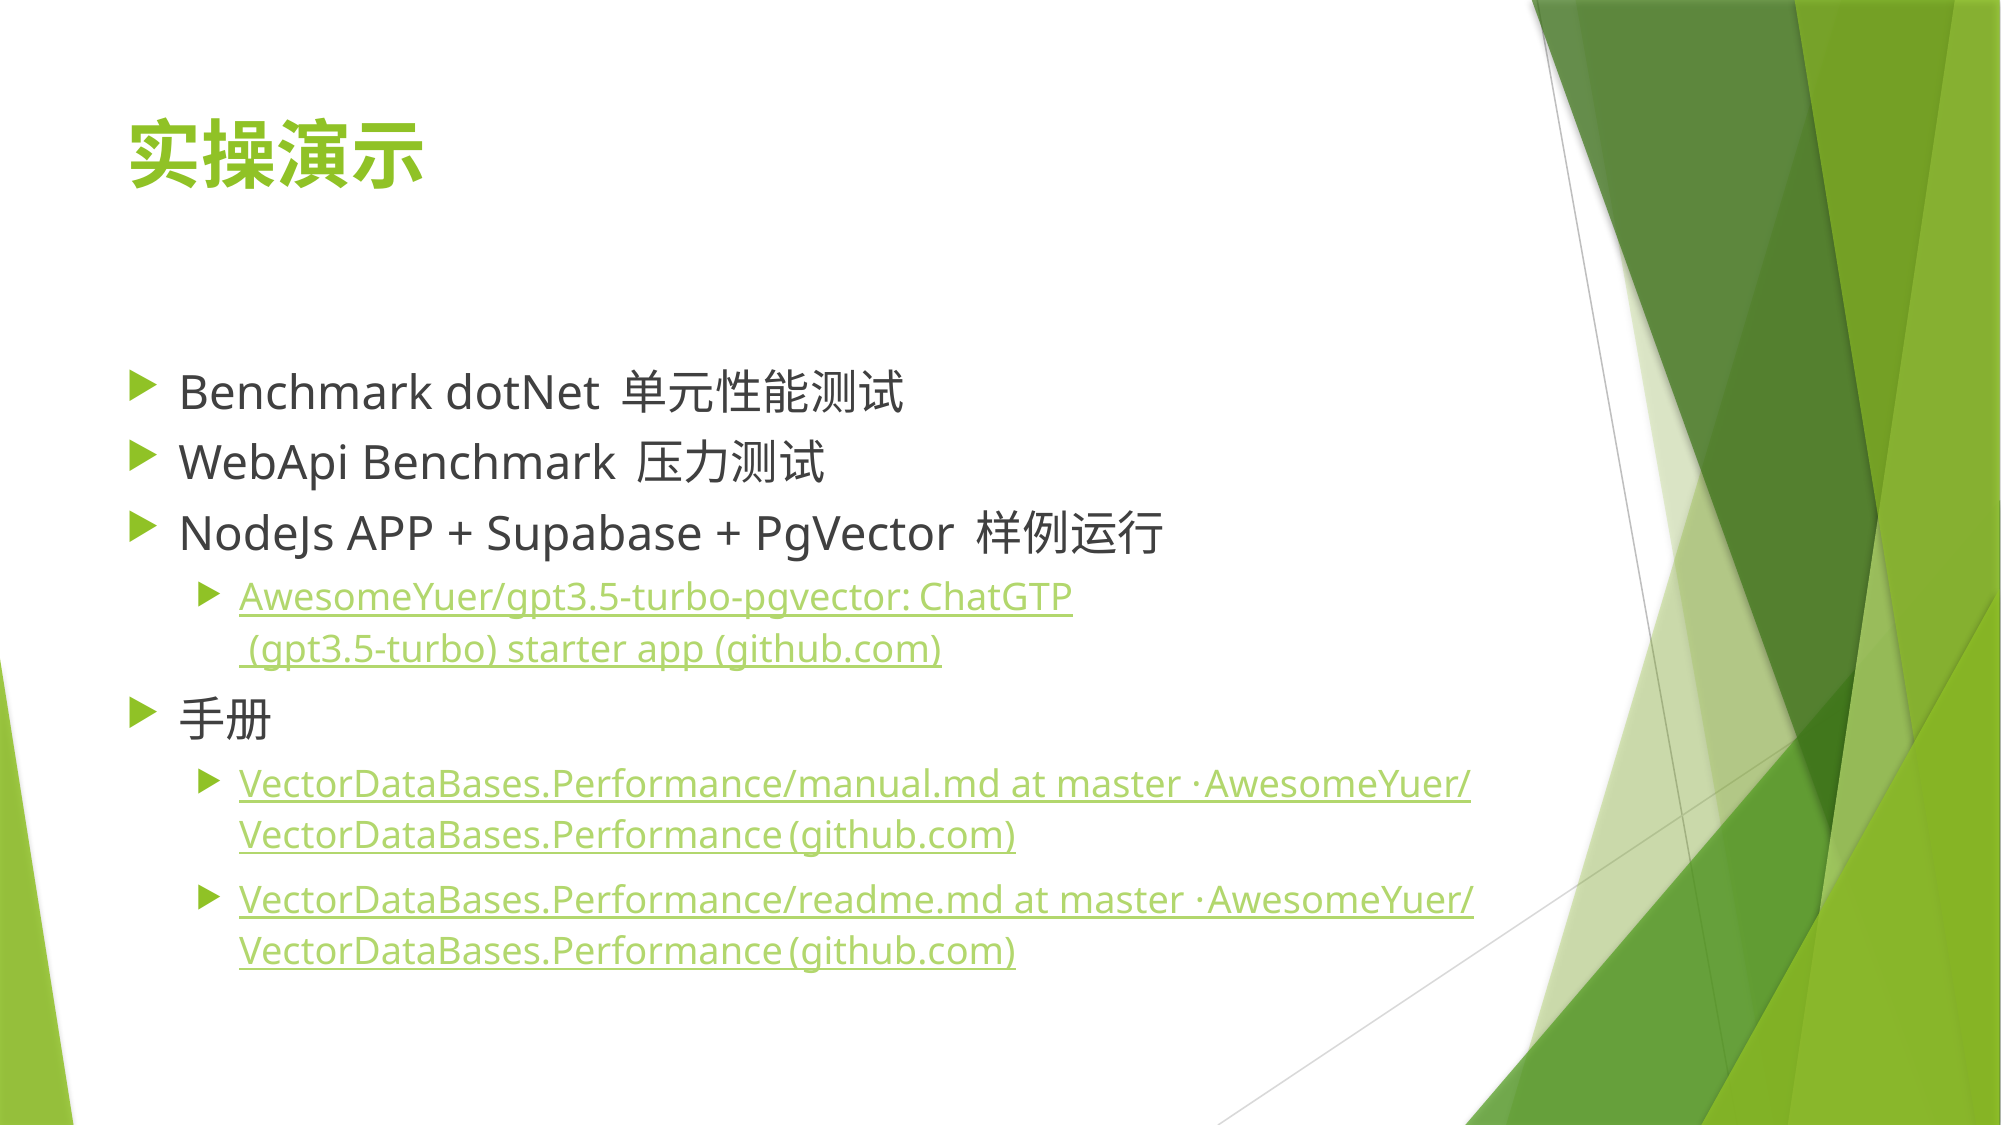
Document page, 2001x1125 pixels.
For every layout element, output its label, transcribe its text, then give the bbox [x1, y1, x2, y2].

title 实操演示 [111, 99, 1522, 317]
list Benchmark dotNet 单元性能测试 WebApi Benchmark 压力测试 NodeJs APP + Supabase + PgVector 样例运行 AwesomeYuer/gpt3.5-turbo-pgvector: ChatGTP (gpt3.5-turbo) starter app (github.com) 手册 VectorDataBases.Performance/manual.md at master · AwesomeYuer/VectorDataBases.Performance (github.com) VectorDataBases.Performance/readme.md at master · AwesomeYuer/VectorDataBases.Performance (github.com) [111, 354, 1522, 992]
